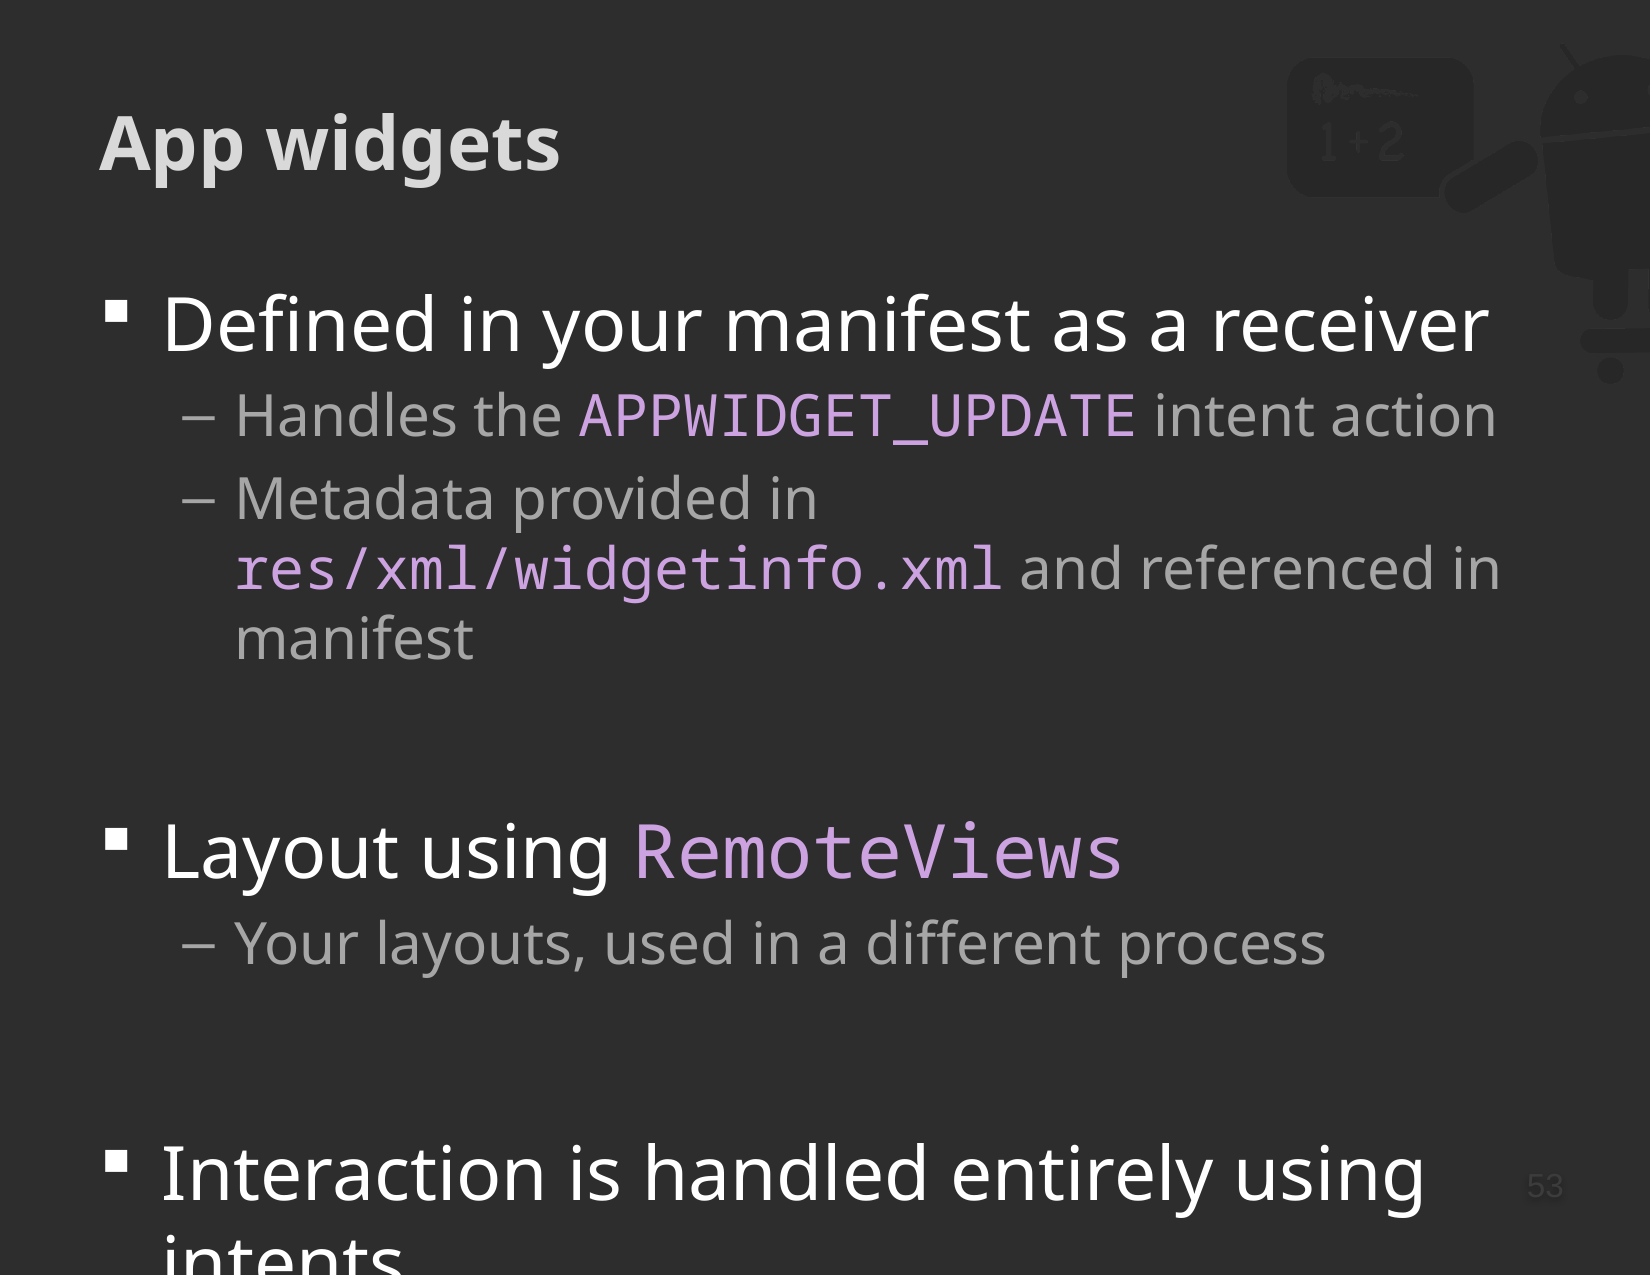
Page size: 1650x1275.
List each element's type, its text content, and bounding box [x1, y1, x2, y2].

title App widgets [82, 50, 1568, 230]
list Defined in your manifest as a receiver Handles the APPWIDGET_UPDATE intent action Metadata provided in res/xml/widgetinfo.xml and referenced in manifest Layout using RemoteViews Your layouts, used in a different process Interaction is handled entirely using intents [82, 267, 1568, 1135]
